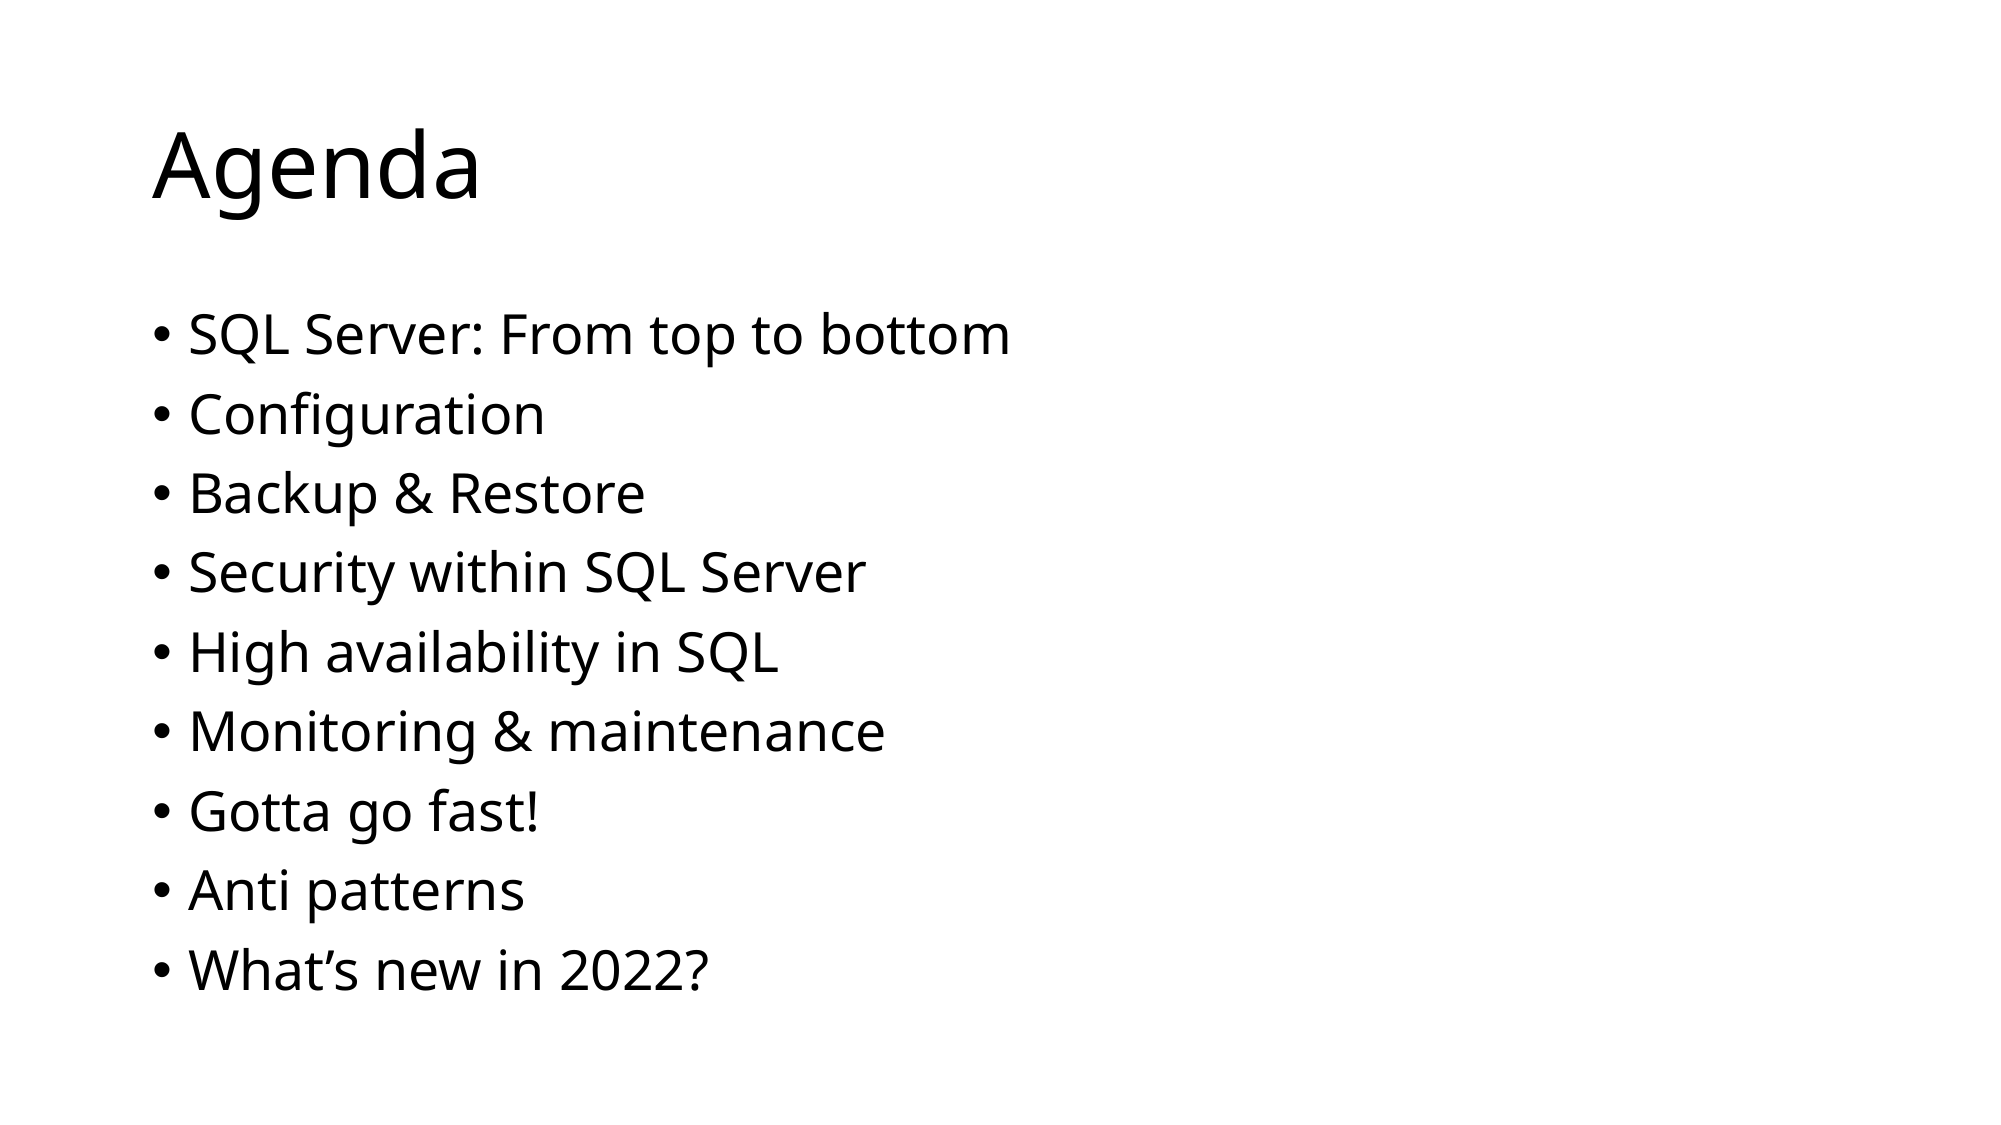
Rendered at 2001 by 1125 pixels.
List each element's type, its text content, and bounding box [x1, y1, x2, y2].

list SQL Server: From top to bottom Configuration Backup & Restore Security within SQL Server High availability in SQL Monitoring & maintenance Gotta go fast! Anti patterns What’s new in 2022? [137, 299, 1863, 1014]
title Agenda [137, 59, 1863, 278]
